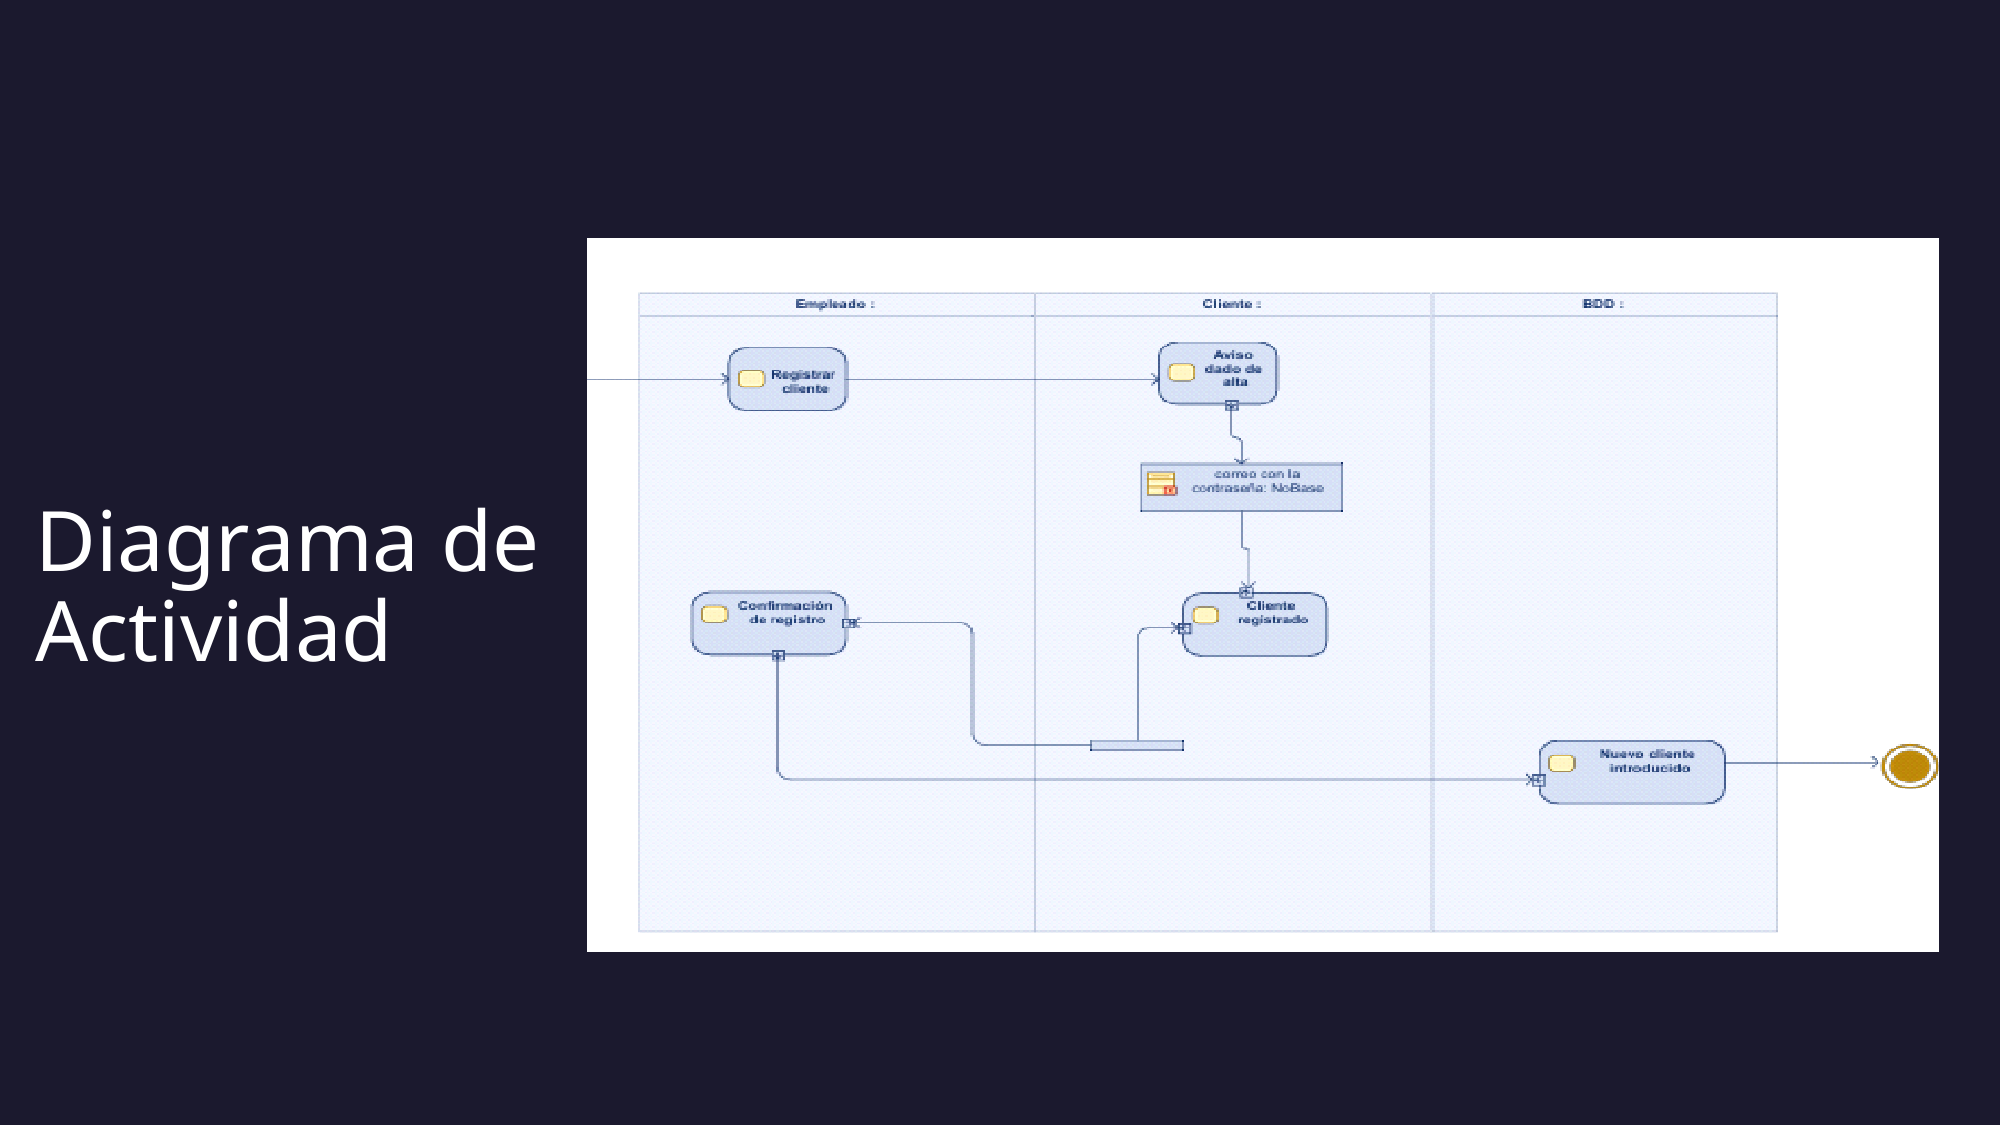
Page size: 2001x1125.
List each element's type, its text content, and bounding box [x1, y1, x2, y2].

title Diagrama de Actividad [35, 499, 544, 691]
picture [586, 237, 1939, 953]
